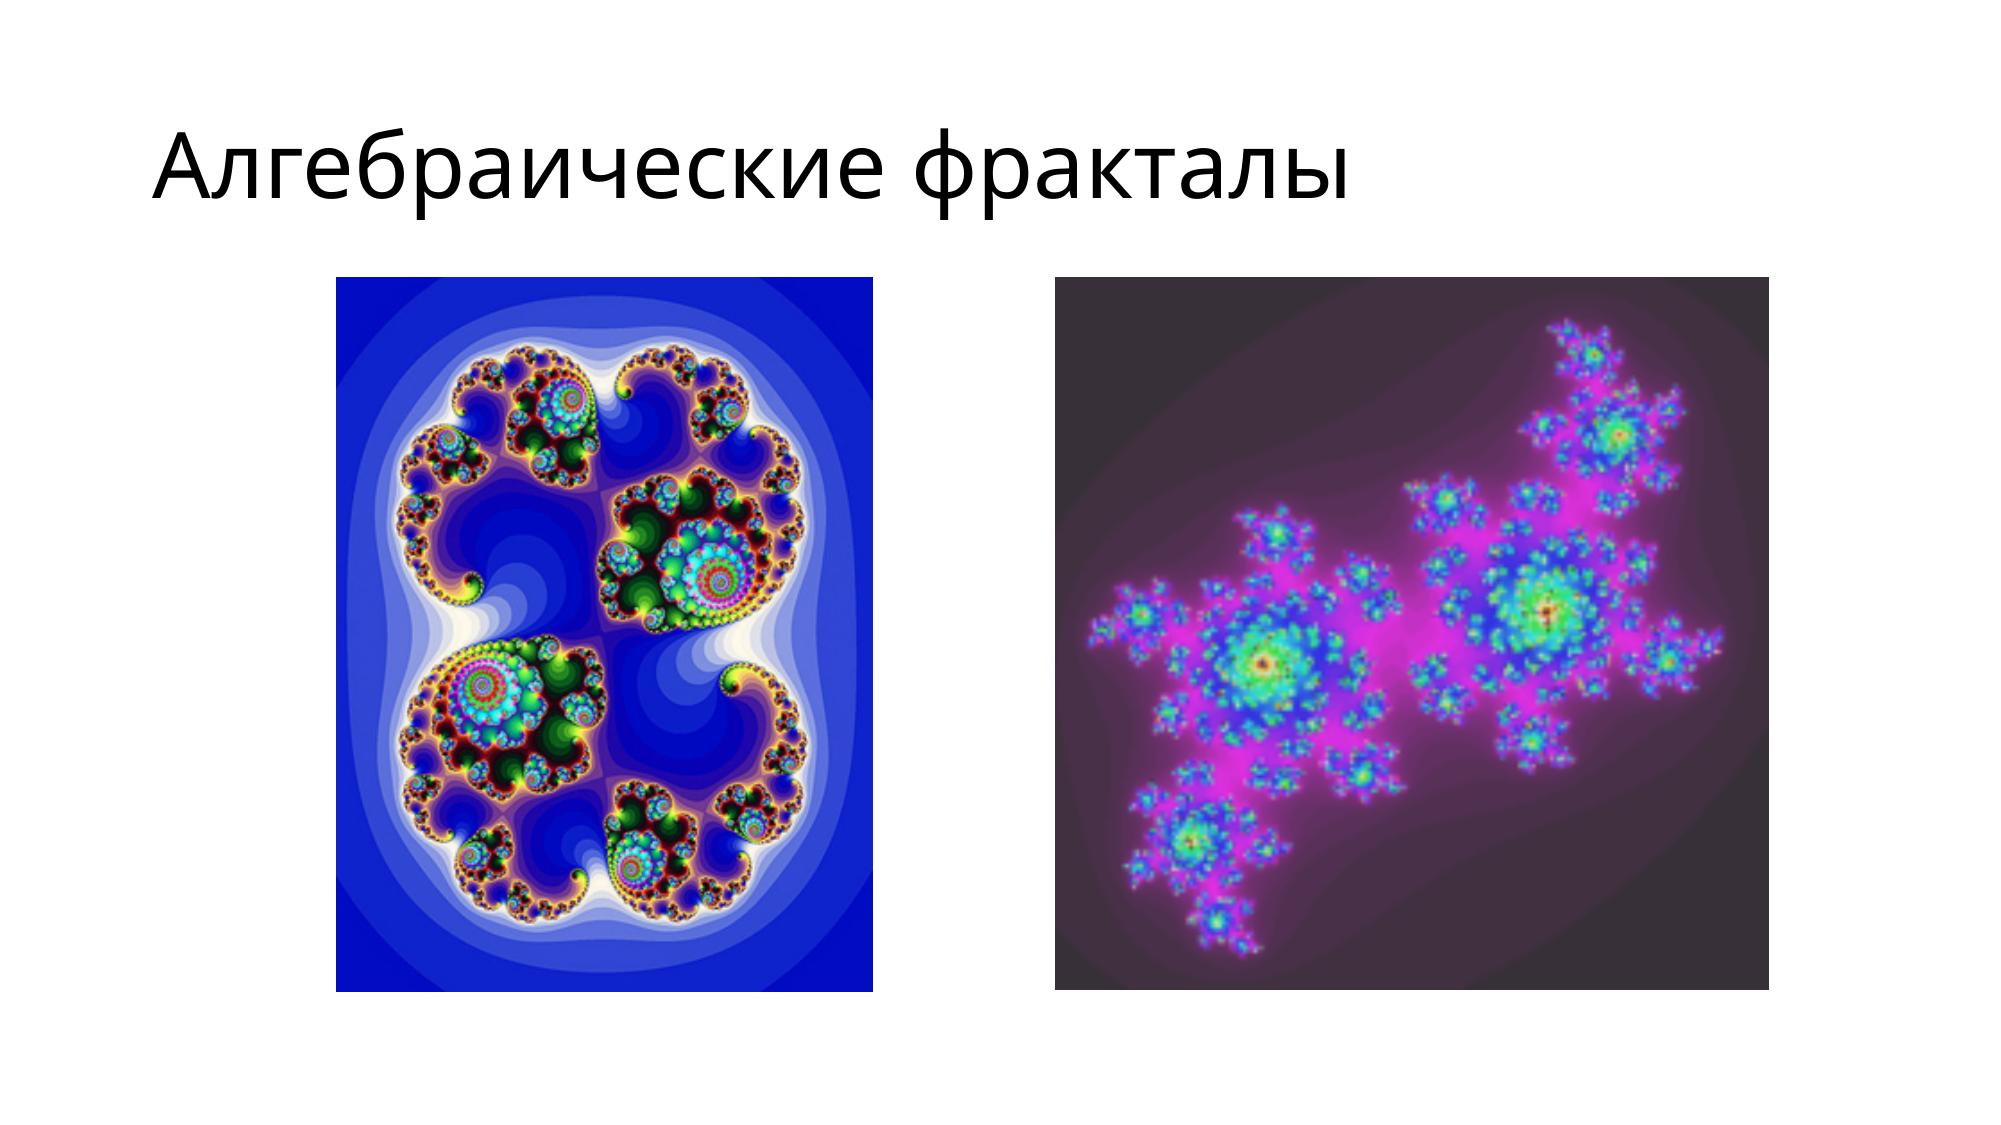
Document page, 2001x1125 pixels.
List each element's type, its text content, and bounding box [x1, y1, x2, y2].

picture [1055, 277, 1769, 990]
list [336, 277, 873, 992]
title Алгебраические фракталы [137, 59, 1863, 278]
